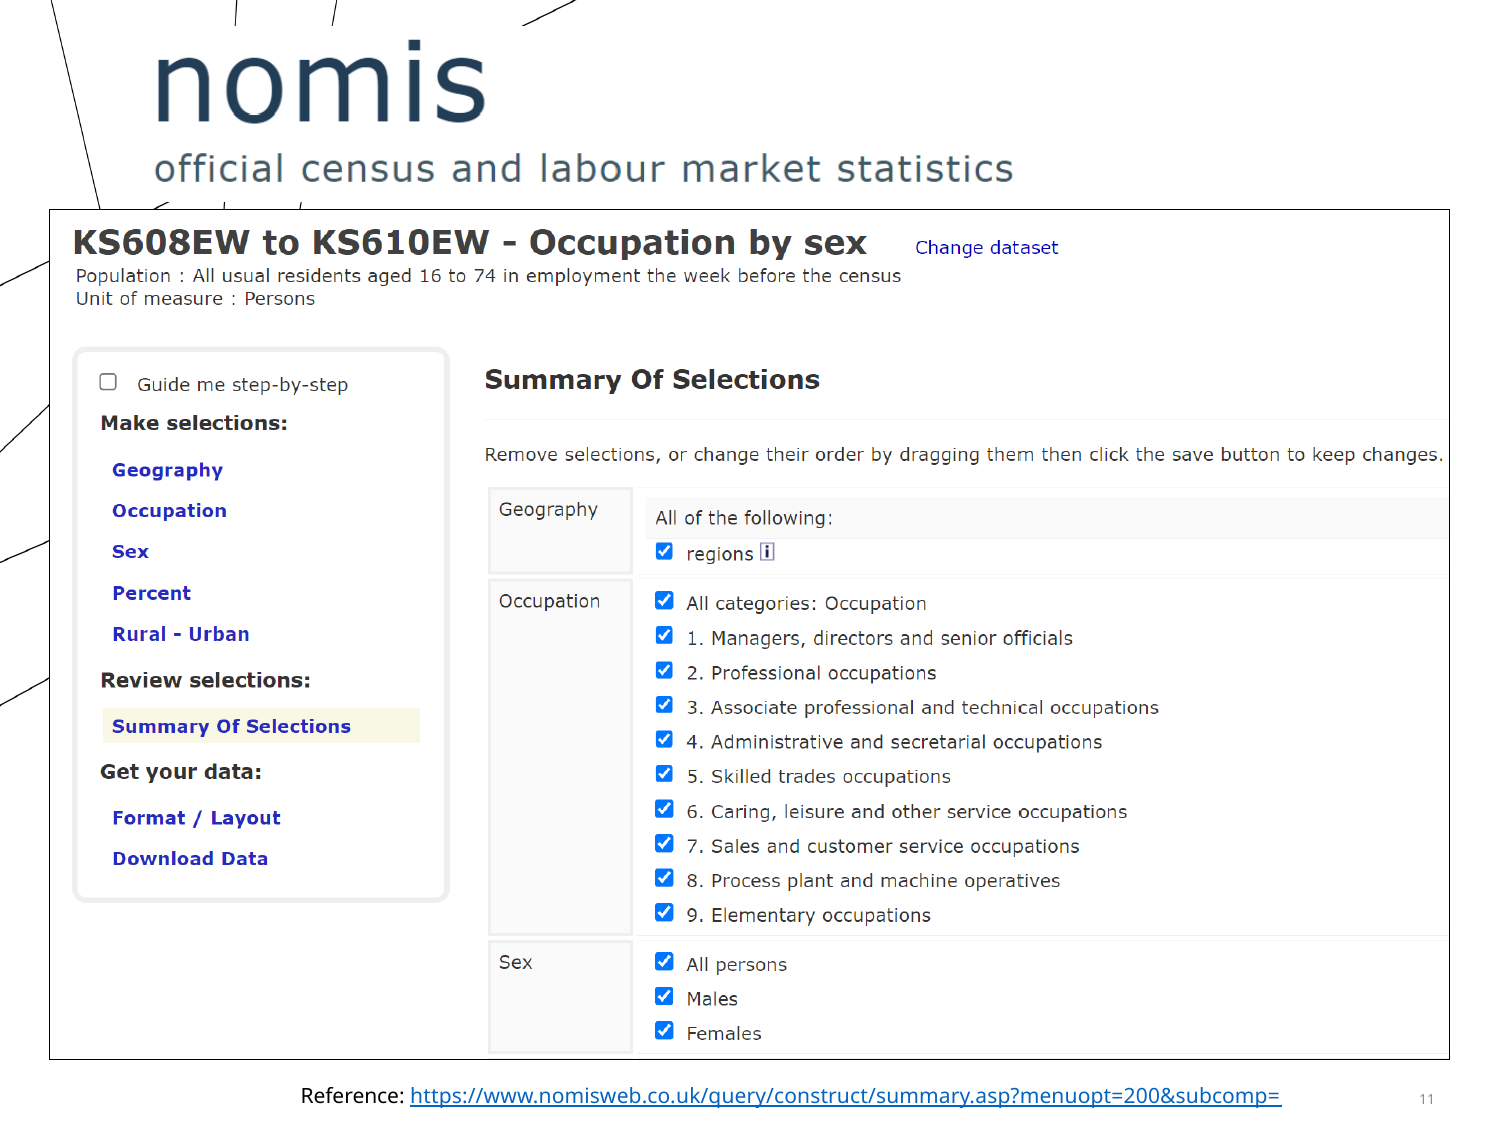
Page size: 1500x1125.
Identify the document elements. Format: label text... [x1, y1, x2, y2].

picture [0, 0, 1451, 1060]
text_box Reference: https://www.nomisweb.co.uk/query/construct/summary.asp?menuopt=200&subcomp= [285, 1075, 1296, 1125]
slide_number 11 [1369, 1077, 1451, 1123]
